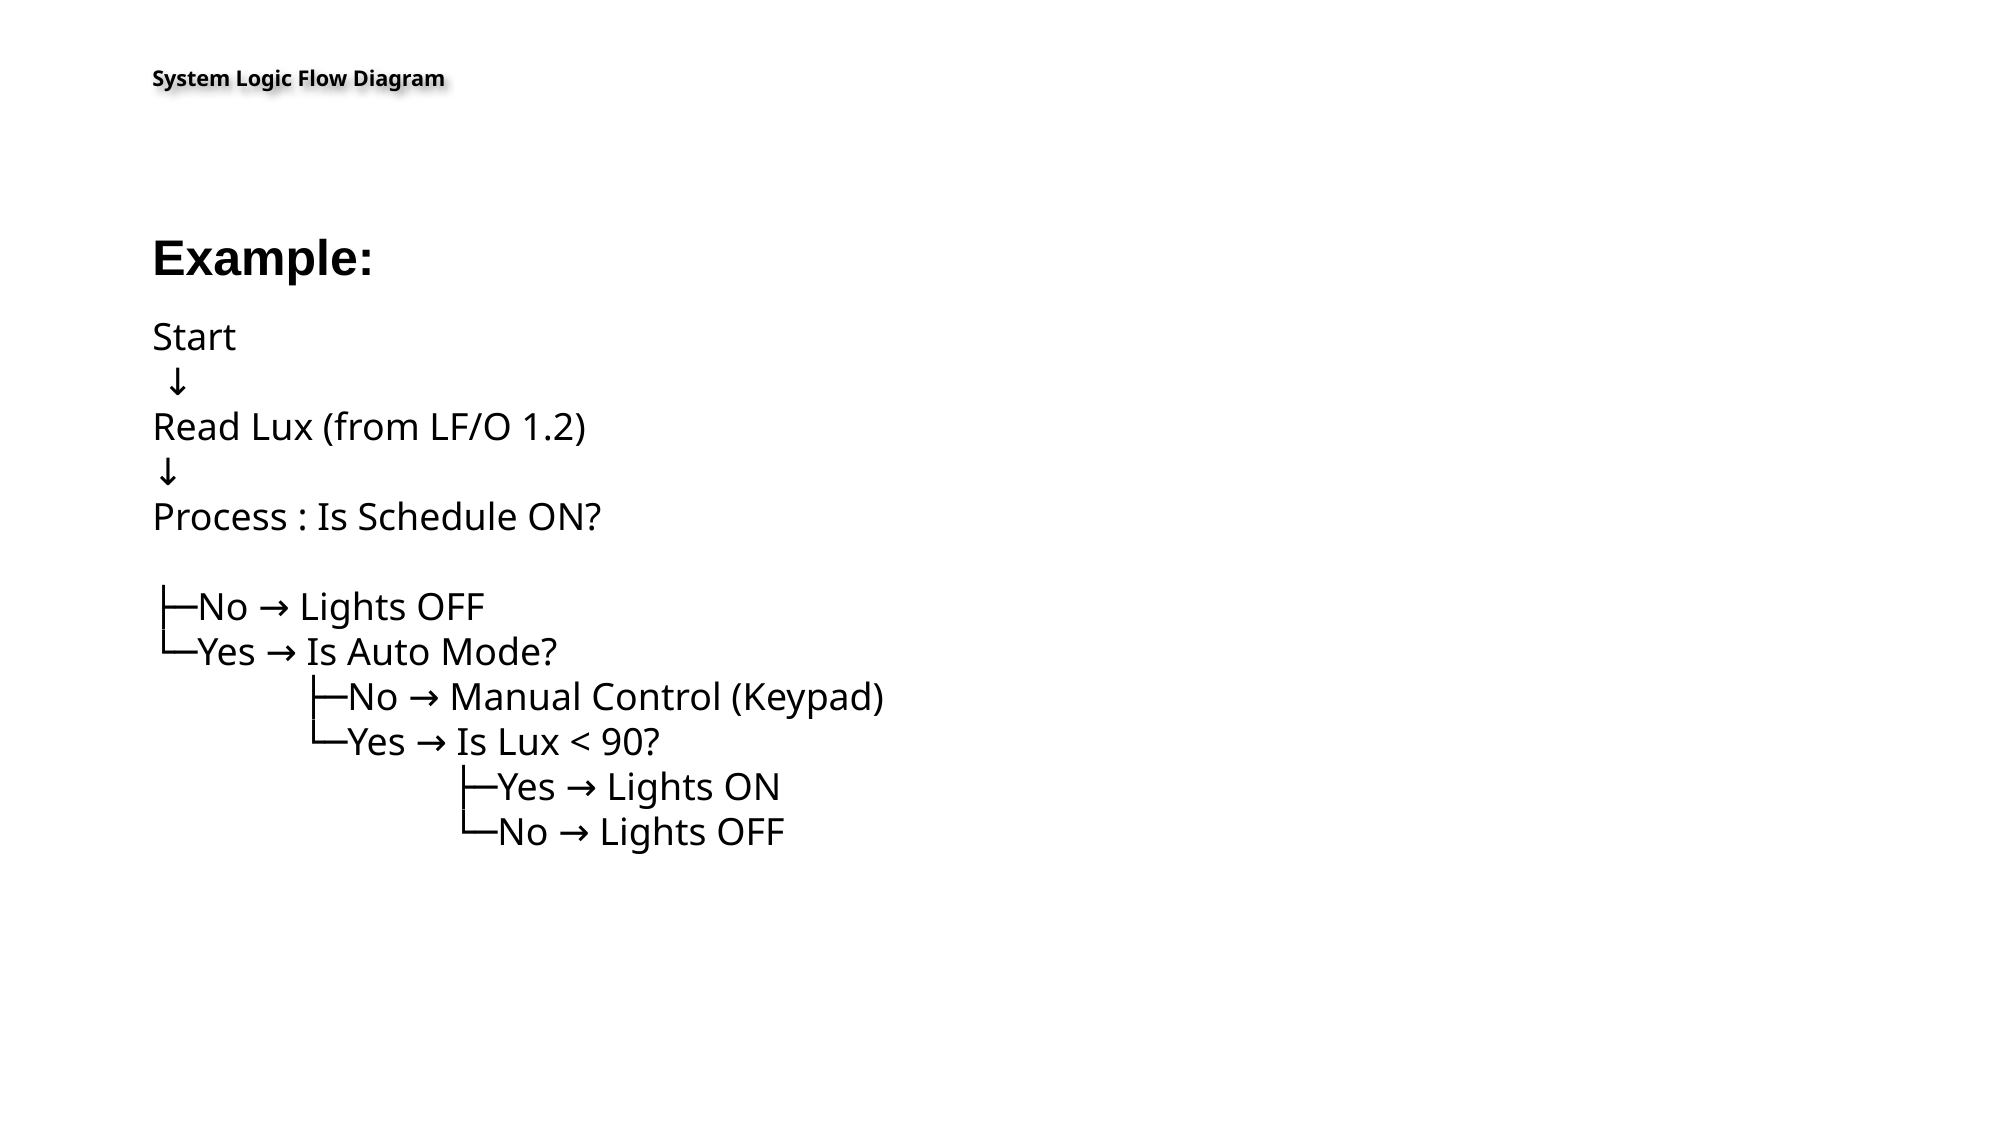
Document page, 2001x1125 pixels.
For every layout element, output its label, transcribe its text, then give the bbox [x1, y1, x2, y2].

list Example: Start ↓ Read Lux (from LF/O 1.2) ↓ Process : Is Schedule ON? ├─No → Lights OFF └─Yes → Is Auto Mode? ├─No → Manual Control (Keypad) └─Yes → Is Lux < 90? ├─Yes → Lights ON └─No → Lights OFF [137, 213, 1078, 866]
title System Logic Flow Diagram [137, 59, 1863, 99]
